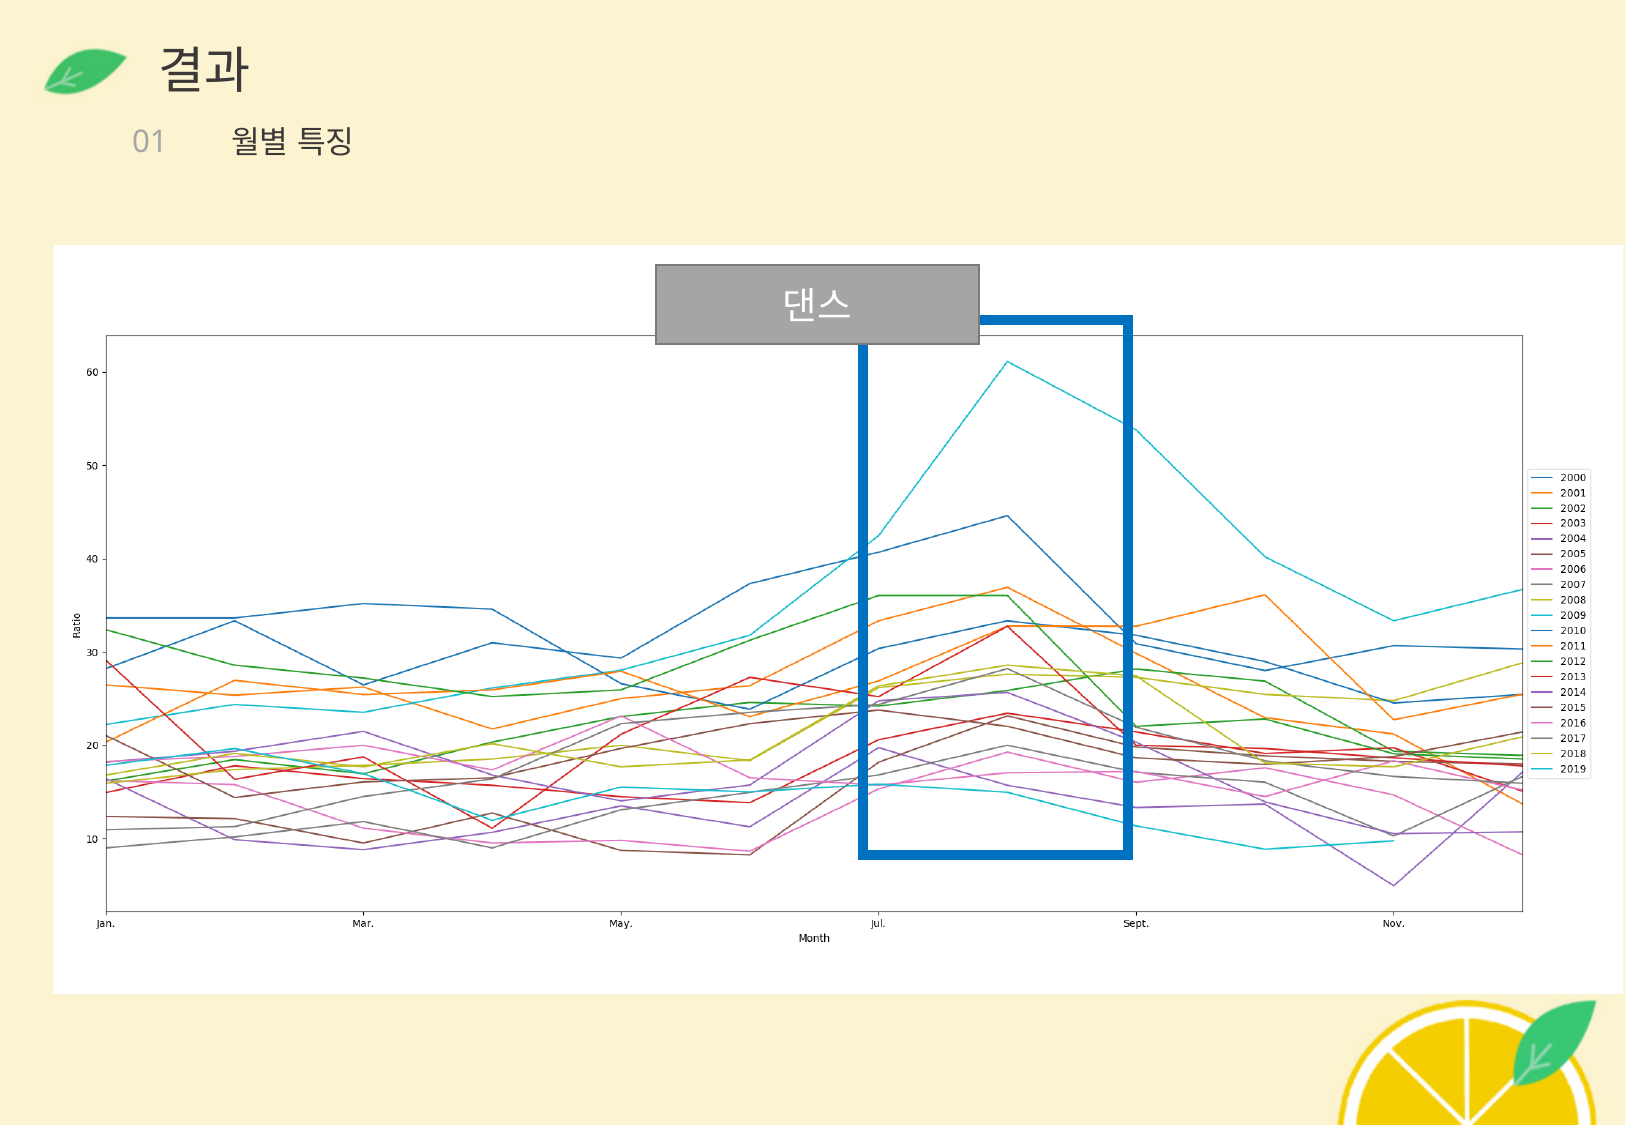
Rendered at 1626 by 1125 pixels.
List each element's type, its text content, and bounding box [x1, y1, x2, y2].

text_box 결과 [143, 30, 948, 106]
text_box 월별 특징 [276, 114, 971, 167]
picture [0, 0, 1626, 1125]
text_box 01 [24, 114, 276, 167]
